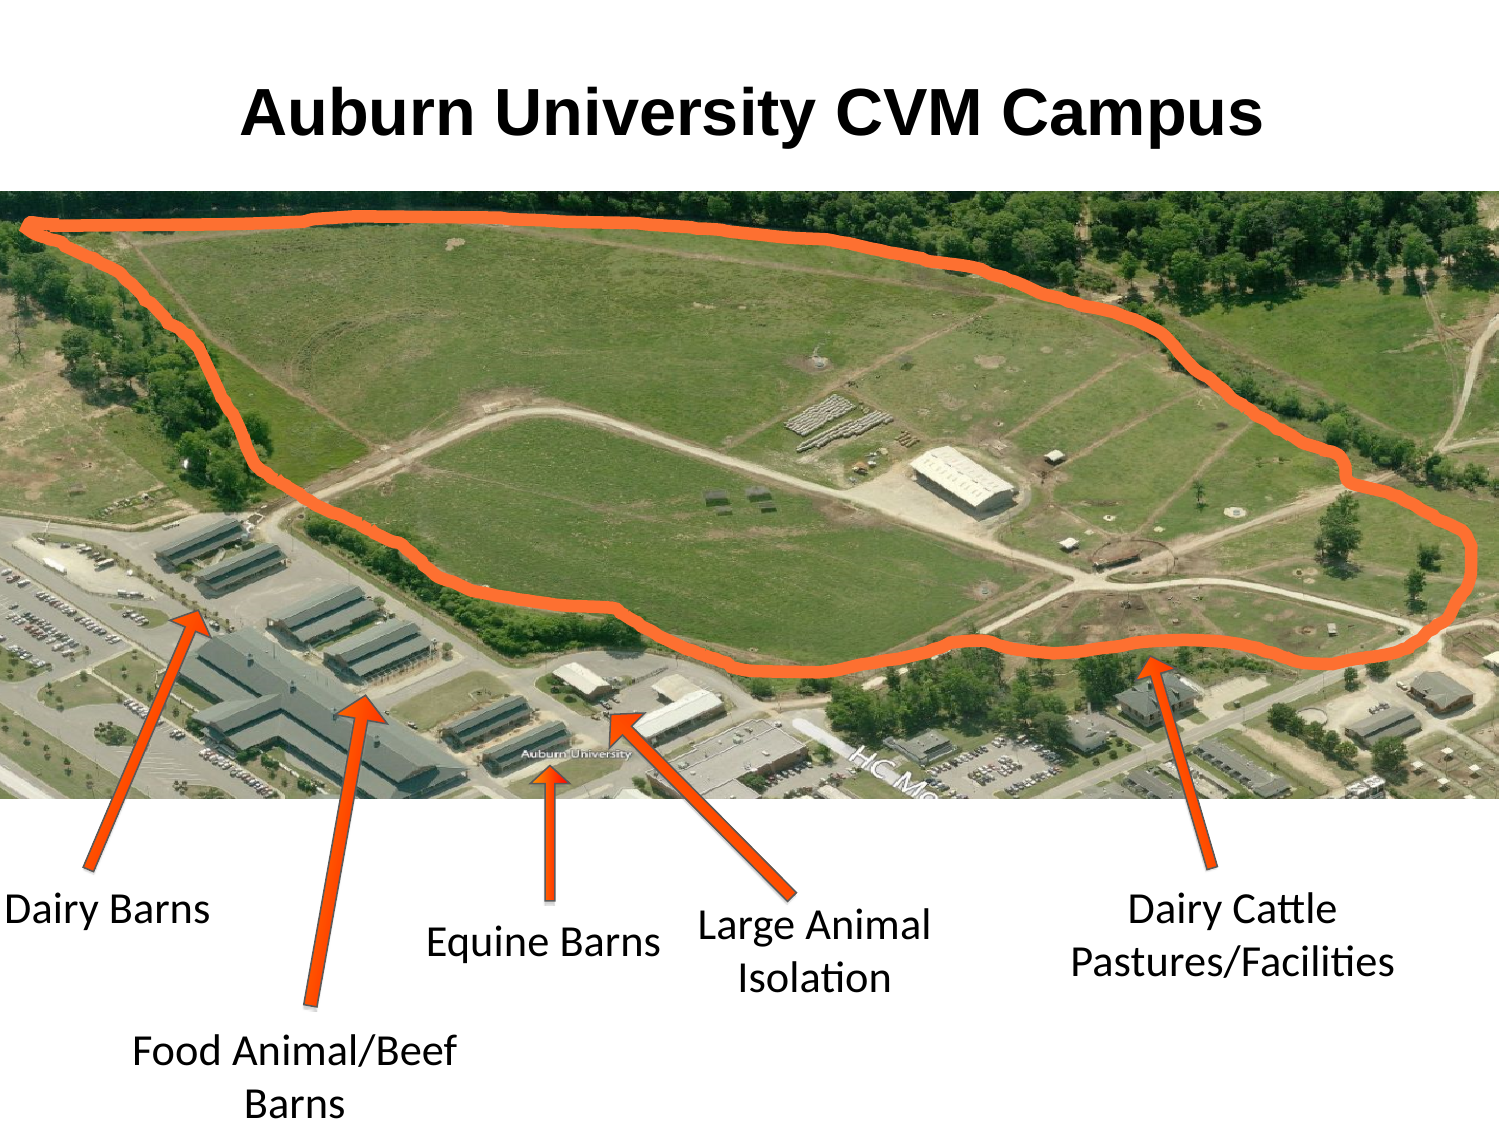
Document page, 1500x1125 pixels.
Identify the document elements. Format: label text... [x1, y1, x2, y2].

picture [0, 191, 1499, 799]
text_box Dairy Barns [0, 871, 268, 940]
text_box [303, 799, 354, 1007]
text_box [83, 799, 125, 871]
text_box Auburn University CVM Campus [2, 0, 1500, 218]
text_box Large Animal Isolation [654, 887, 975, 1009]
text_box Dairy Cattle Pastures/Facilities [1031, 871, 1435, 994]
text_box [545, 799, 555, 901]
text_box Equine Barns [411, 904, 654, 973]
text_box [1186, 799, 1218, 870]
text_box [685, 799, 791, 887]
text_box Food Animal/Beef Barns [109, 1013, 481, 1125]
